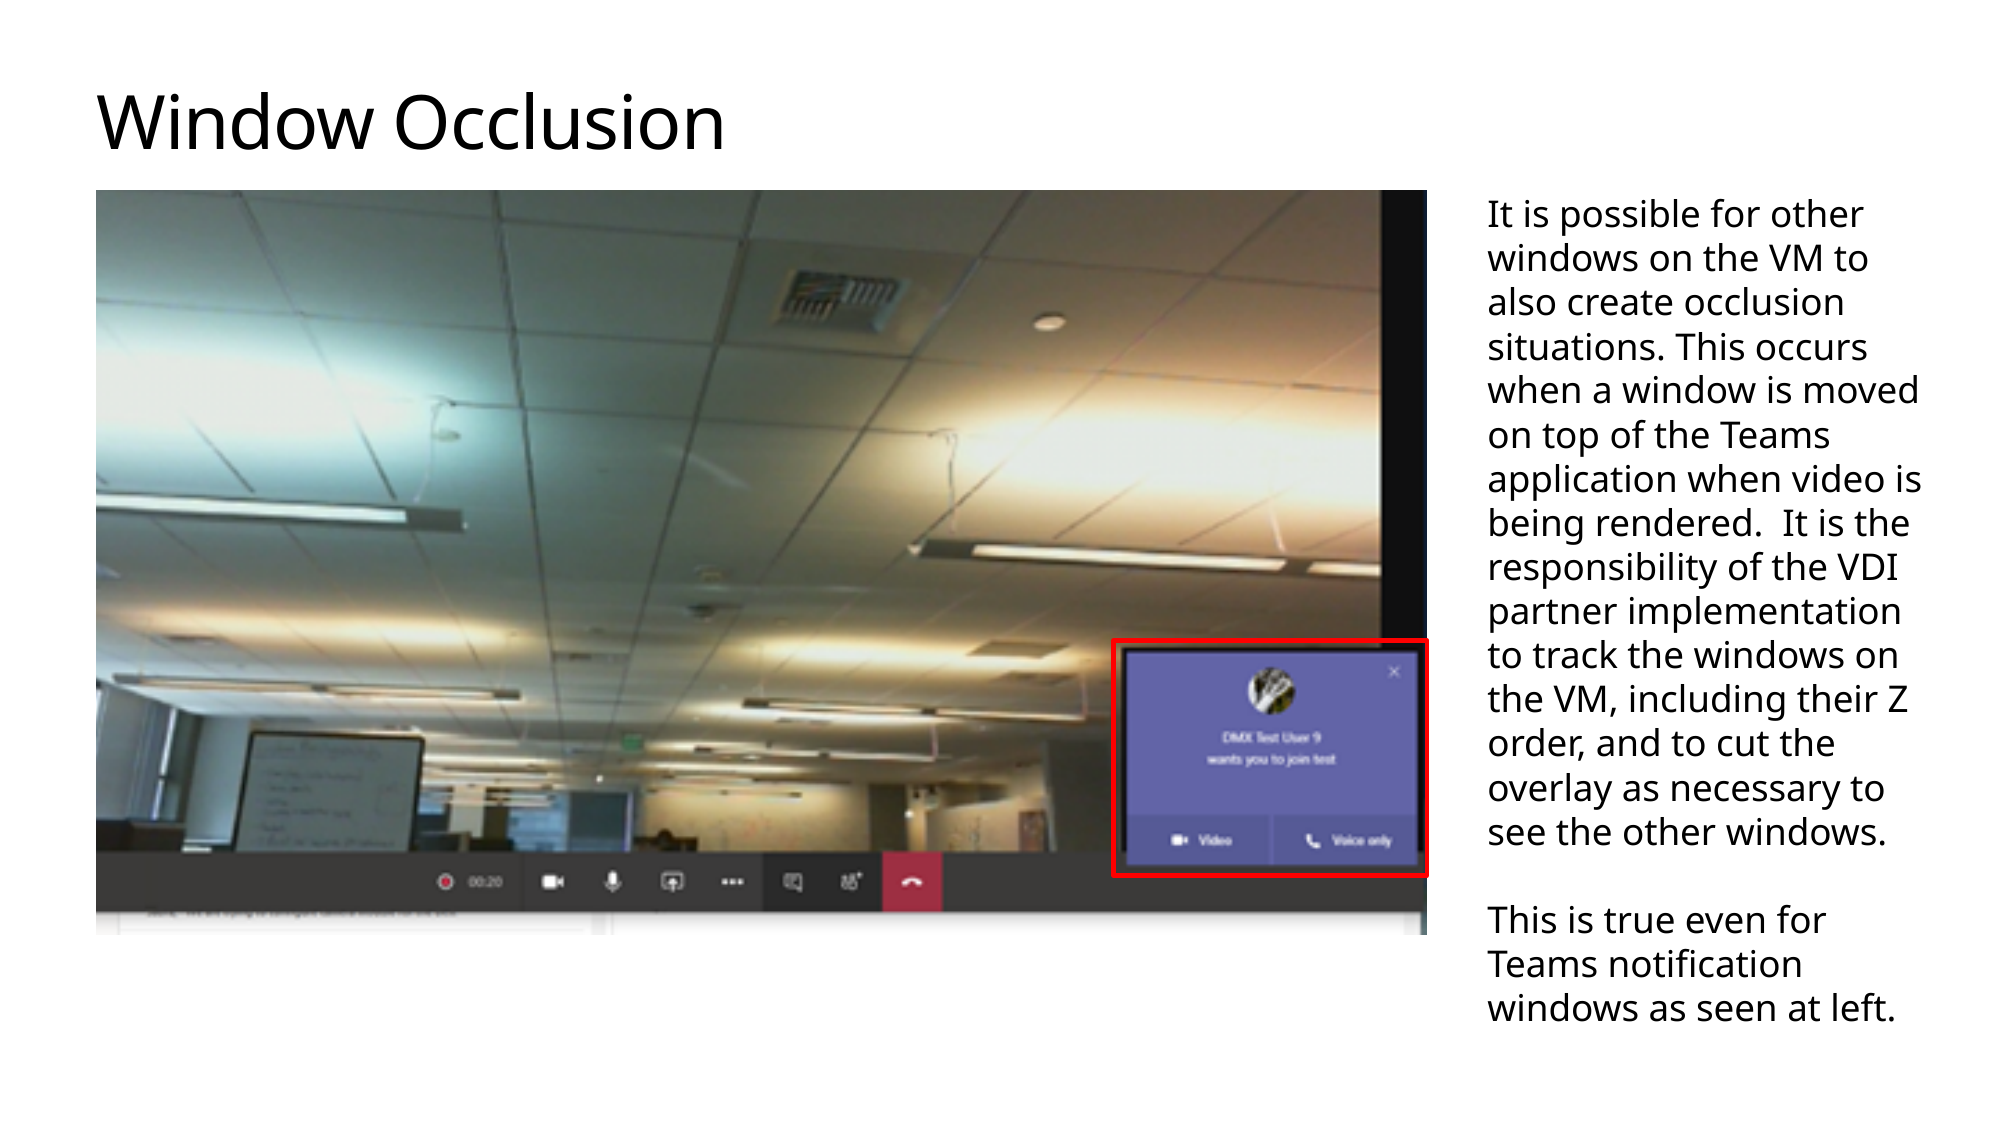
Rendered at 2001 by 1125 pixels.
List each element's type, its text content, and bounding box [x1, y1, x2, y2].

title Window Occlusion [96, 75, 1904, 166]
picture [96, 189, 1428, 935]
text_box It is possible for other windows on the VM to also create occlusion situations. This occurs when a window is moved on top of the Teams application when video is being rendered. It is the responsibility of the VDI partner implementation to track the windows on the VM, including their Z order, and to cut the overlay as necessary to see the other windows. This is true even for Teams notification windows as seen at left. [1472, 183, 1954, 1037]
